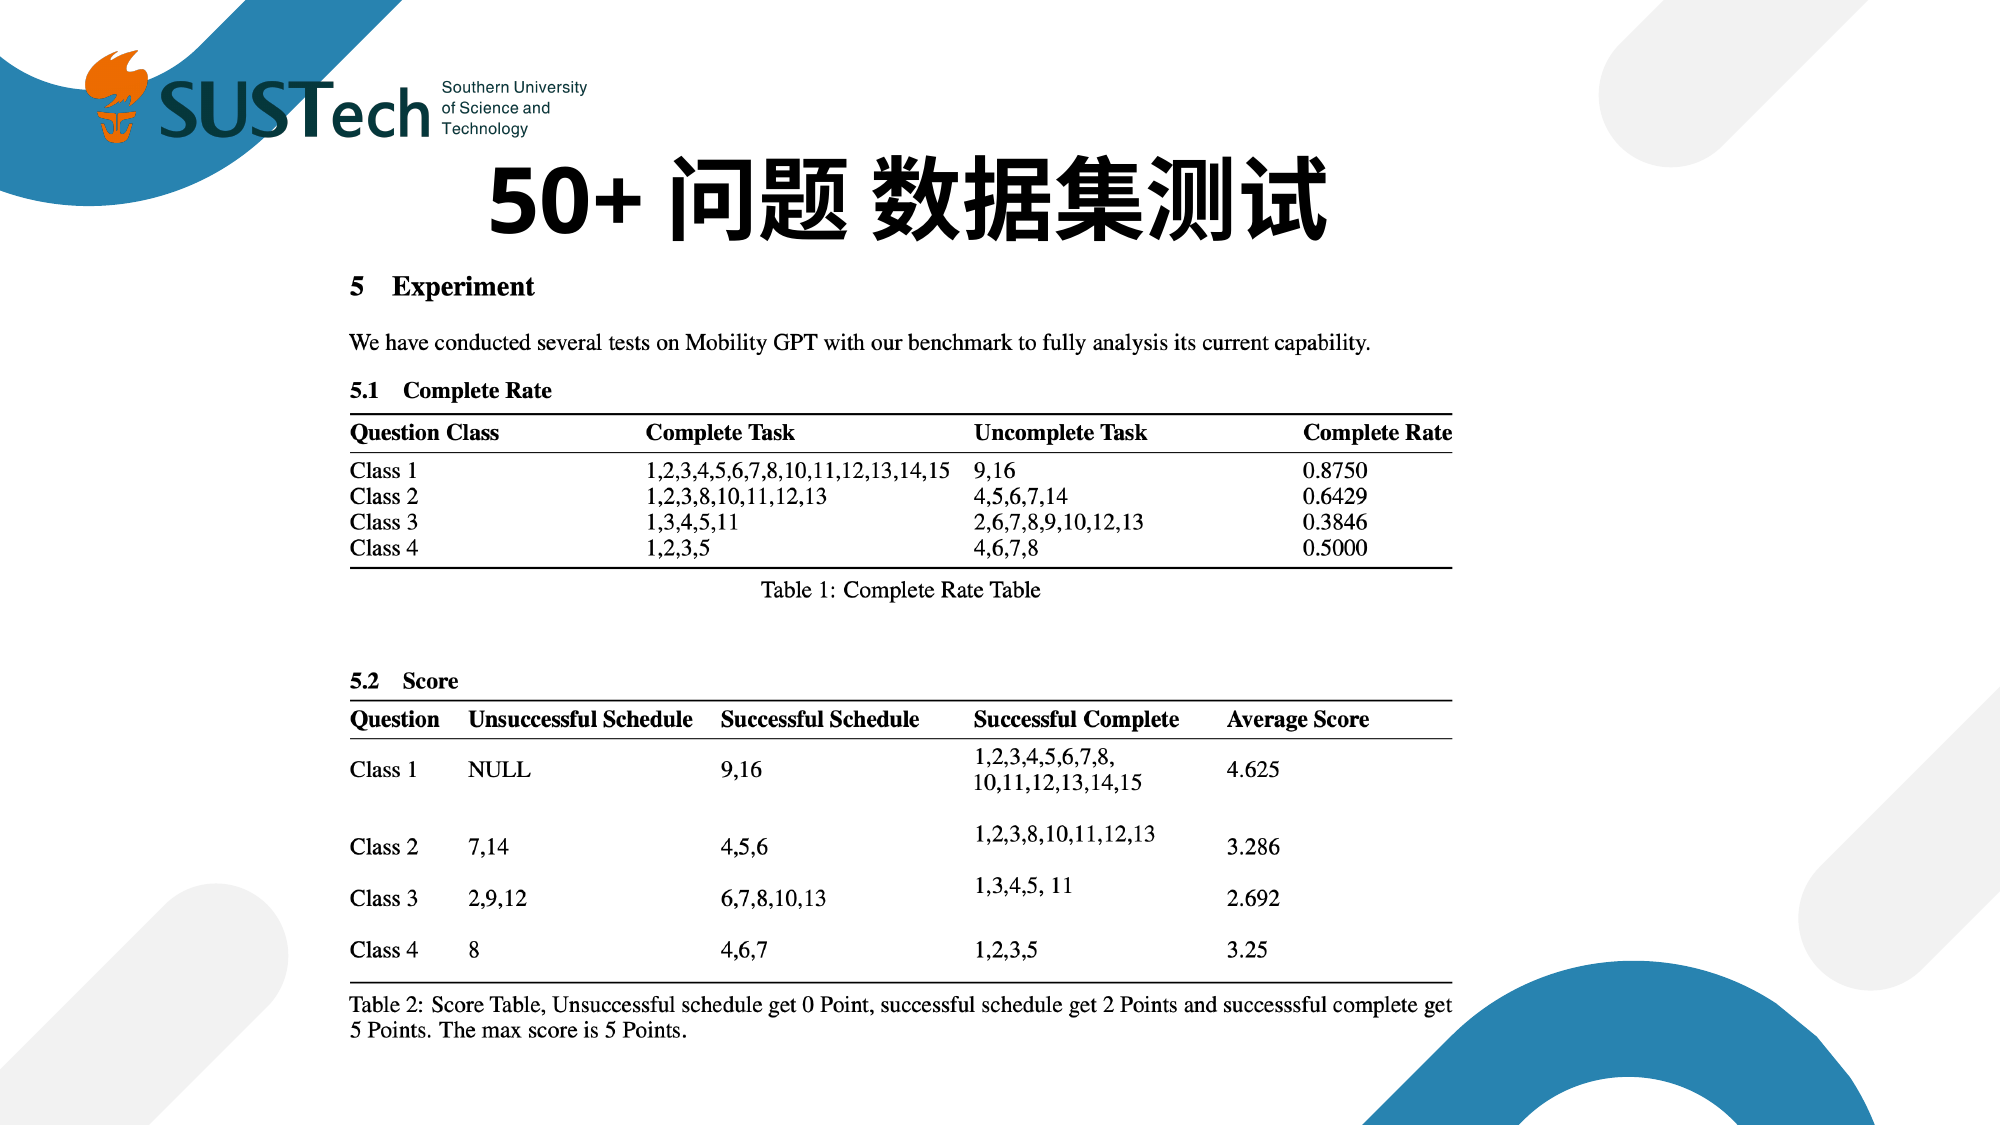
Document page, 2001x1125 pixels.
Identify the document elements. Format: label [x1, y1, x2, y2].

text_box [0, 0, 2000, 1125]
picture [85, 50, 587, 143]
